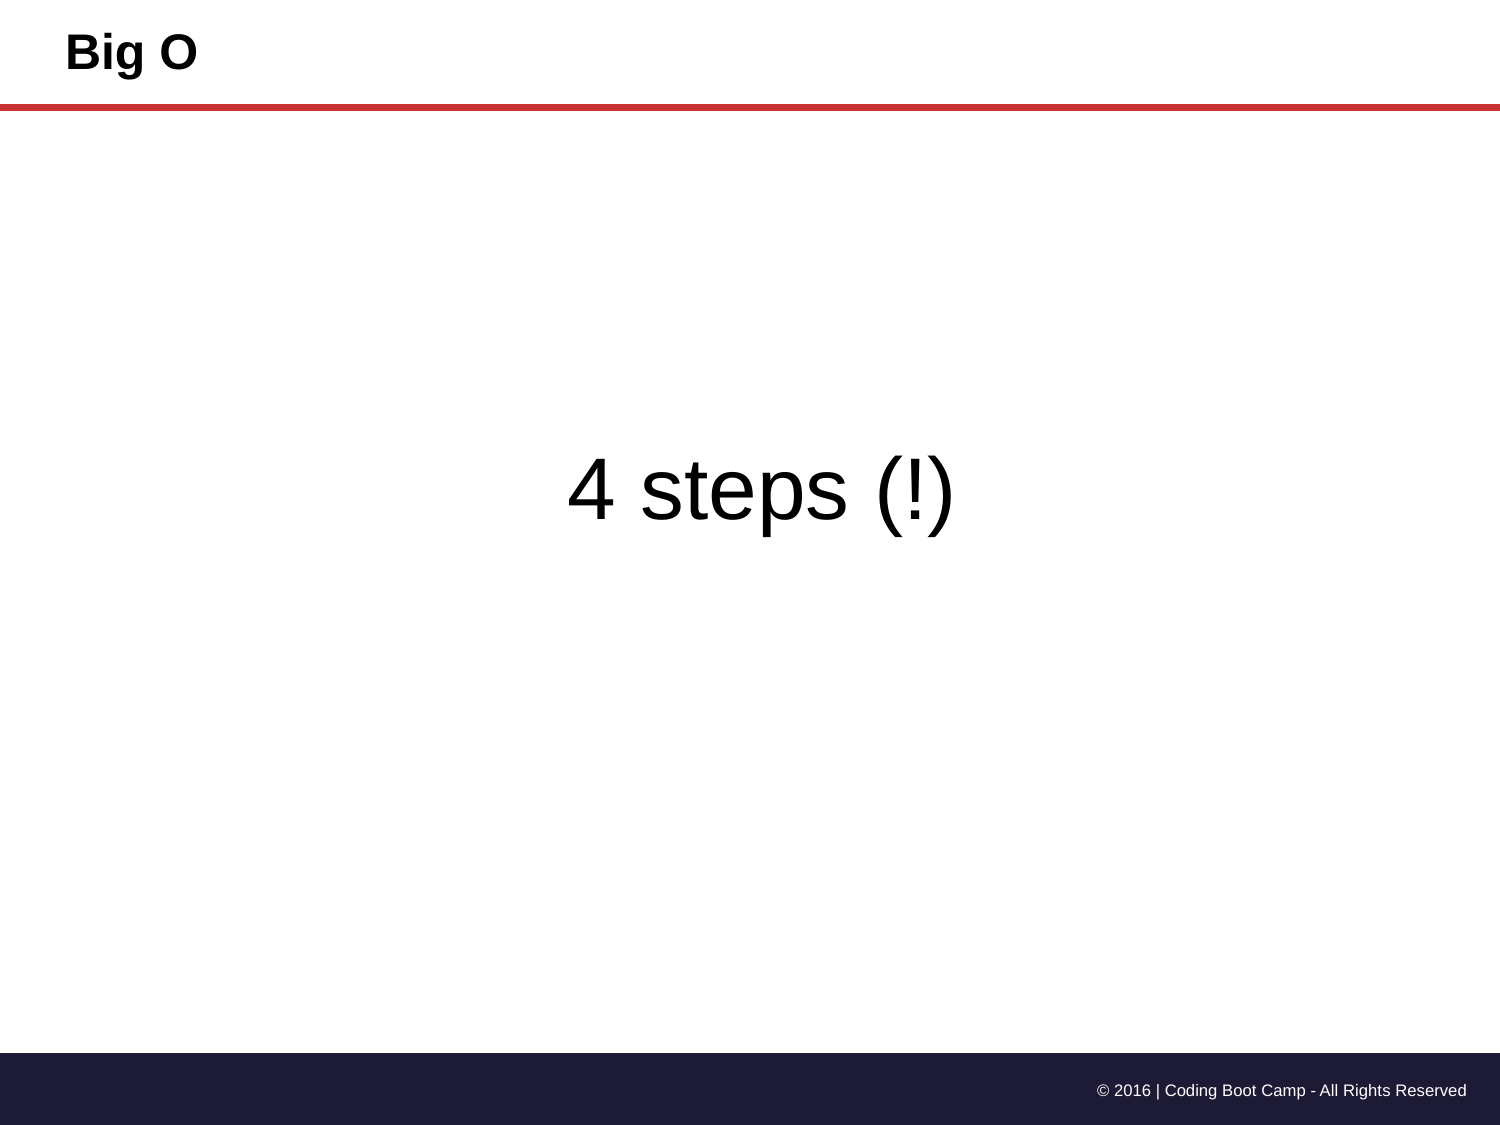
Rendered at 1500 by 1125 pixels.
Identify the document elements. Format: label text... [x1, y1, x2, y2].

text_box 4 steps (!) [49, 424, 1475, 545]
title Big O [50, 0, 1425, 108]
